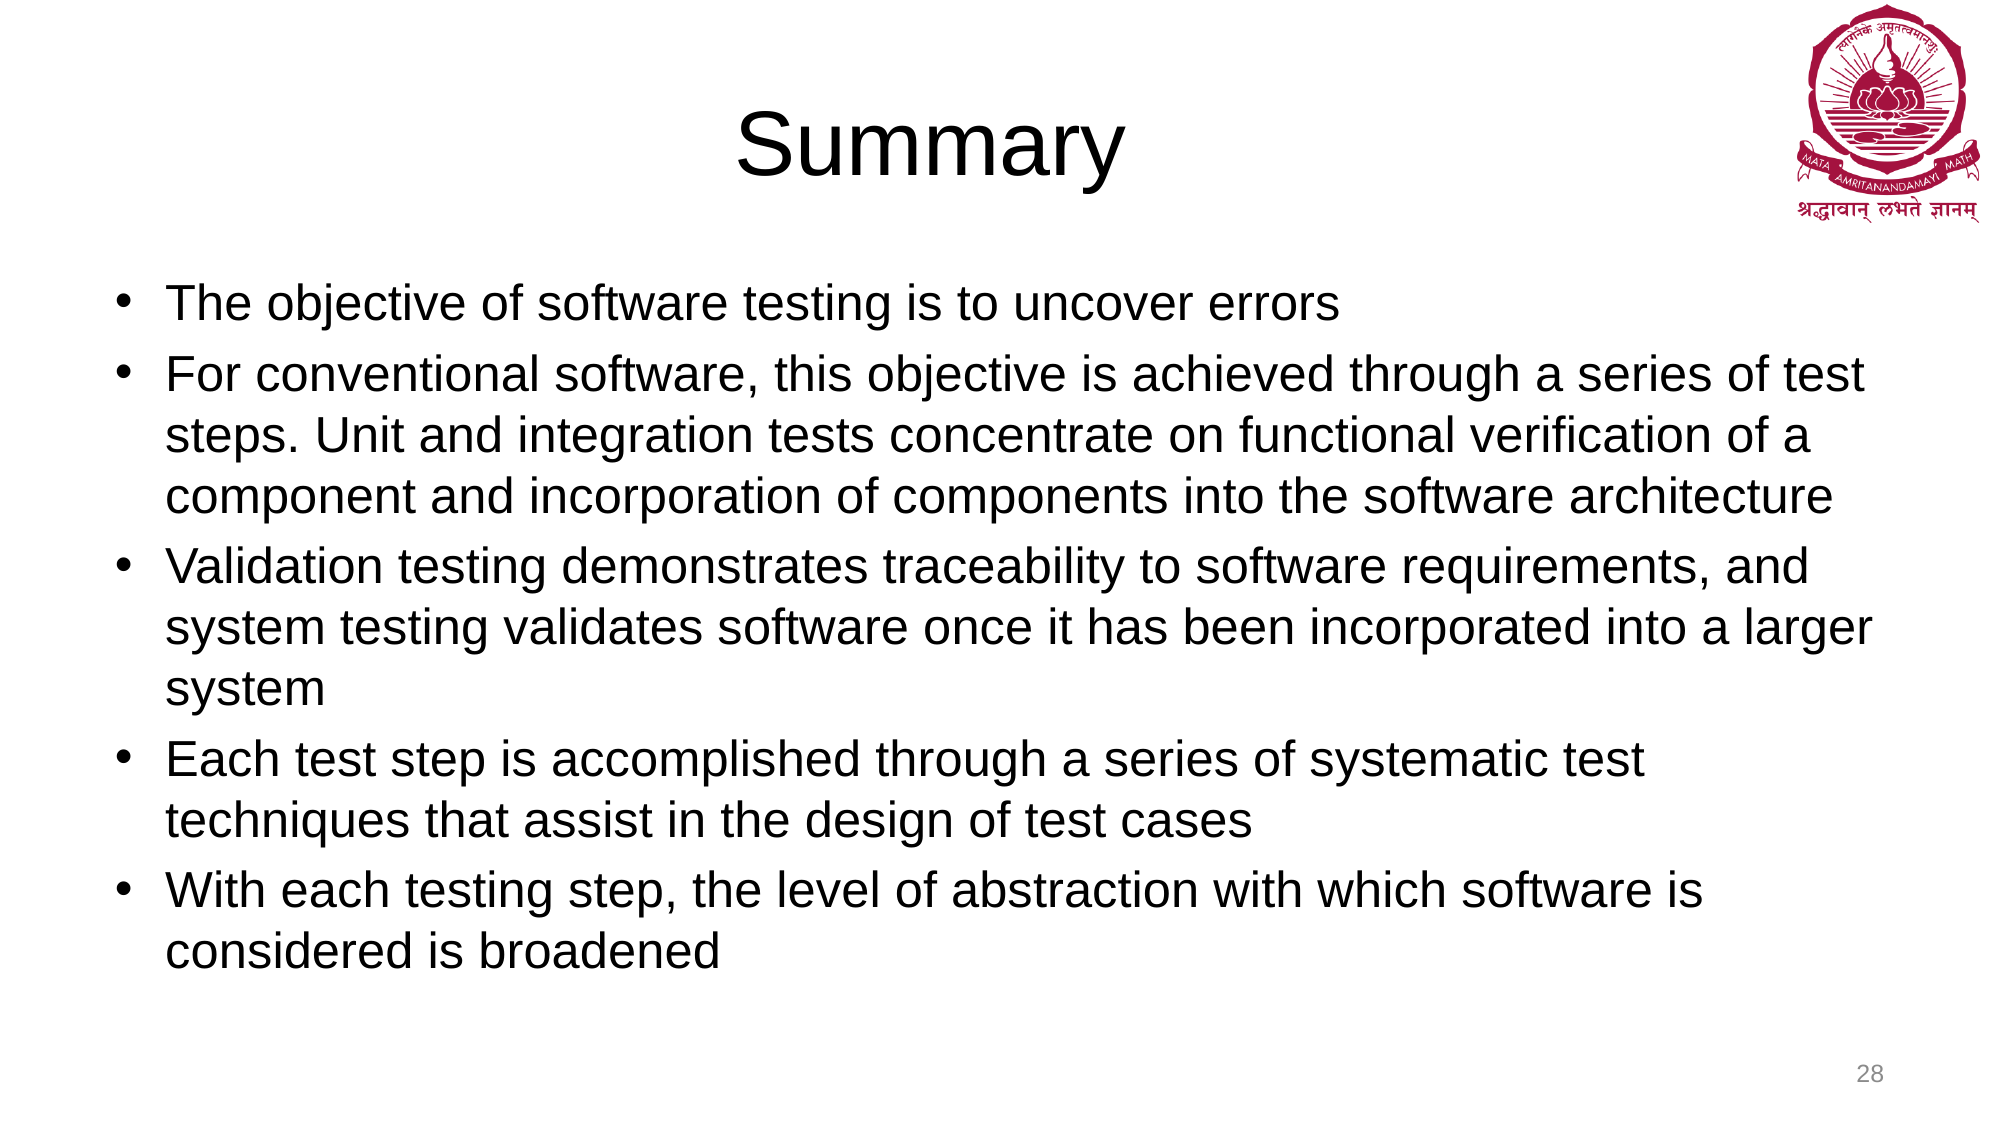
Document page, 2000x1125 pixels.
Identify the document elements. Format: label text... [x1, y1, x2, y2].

list The objective of software testing is to uncover errors For conventional software, this objective is achieved through a series of test steps. Unit and integration tests concentrate on functional verification of a component and incorporation of components into the software architecture Validation testing demonstrates traceability to software requirements, and system testing validates software once it has been incorporated into a larger system Each test step is accomplished through a series of systematic test techniques that assist in the design of test cases With each testing step, the level of abstraction with which software is considered is broadened [99, 262, 1900, 1005]
slide_number 28 [1432, 1042, 1900, 1103]
picture [1776, 1, 2000, 225]
title Summary [99, 45, 1763, 233]
